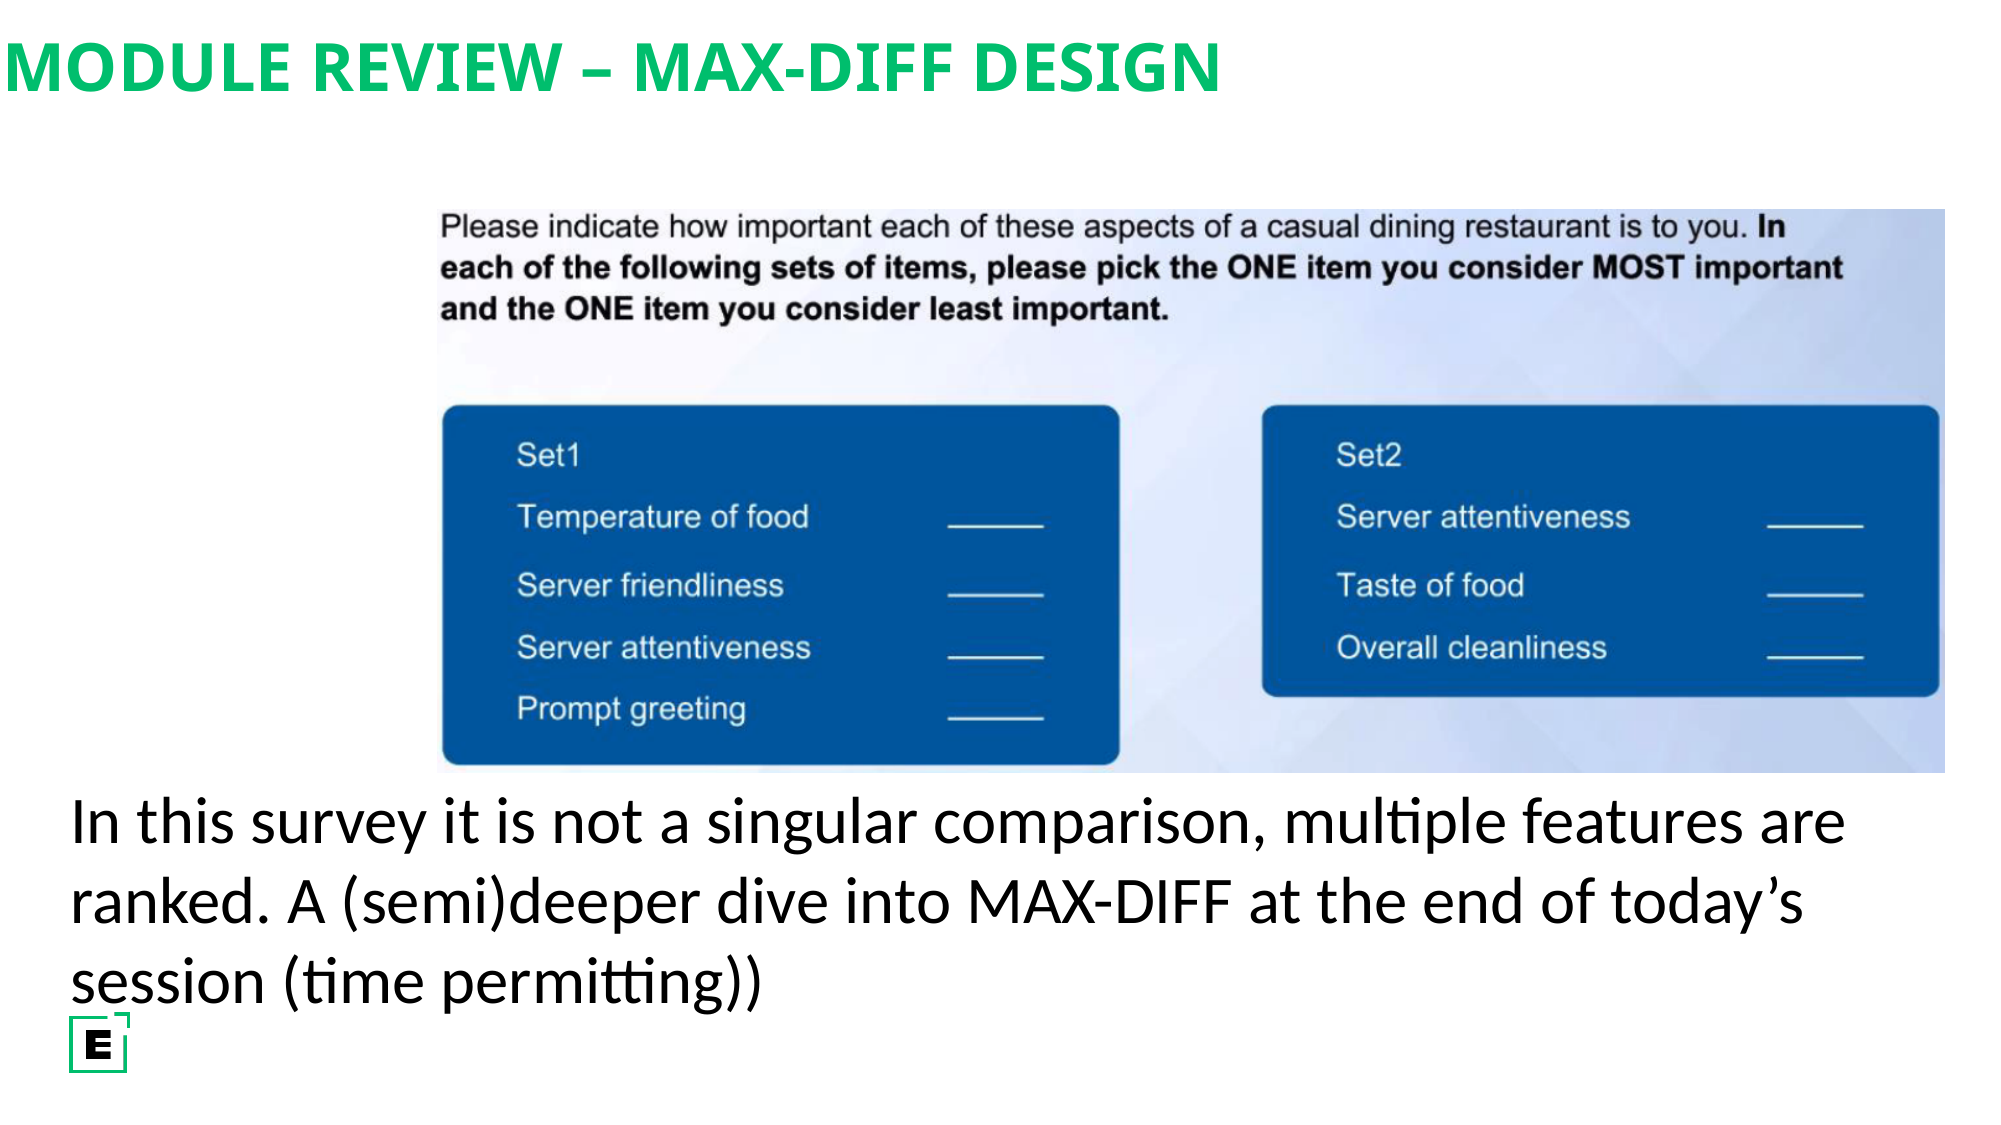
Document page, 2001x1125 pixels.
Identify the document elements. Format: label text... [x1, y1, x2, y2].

title MODULE REVIEW – MAX-DIFF DESIGN [0, 0, 1636, 159]
text_box In this survey it is not a singular comparison, multiple features are ranked. A (semi)deeper dive into MAX-DIFF at the end of today’s session (time permitting)) [55, 769, 1950, 1125]
picture [437, 209, 1945, 773]
